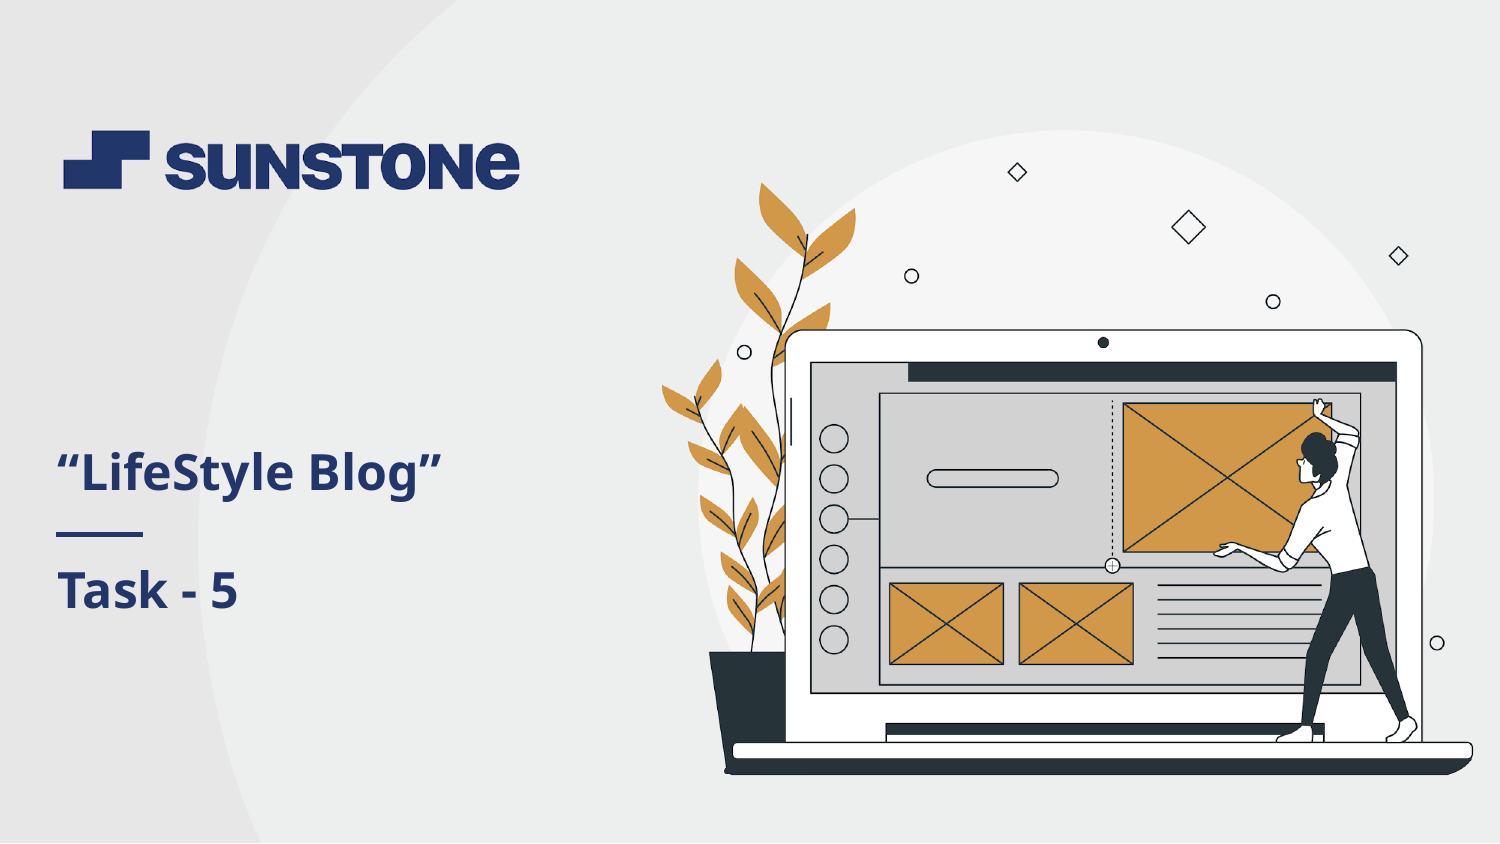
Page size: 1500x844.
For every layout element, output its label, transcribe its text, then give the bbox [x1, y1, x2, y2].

picture [0, 0, 1500, 843]
list “LifeStyle Blog” [42, 433, 649, 506]
list Task - 5 [42, 551, 649, 624]
